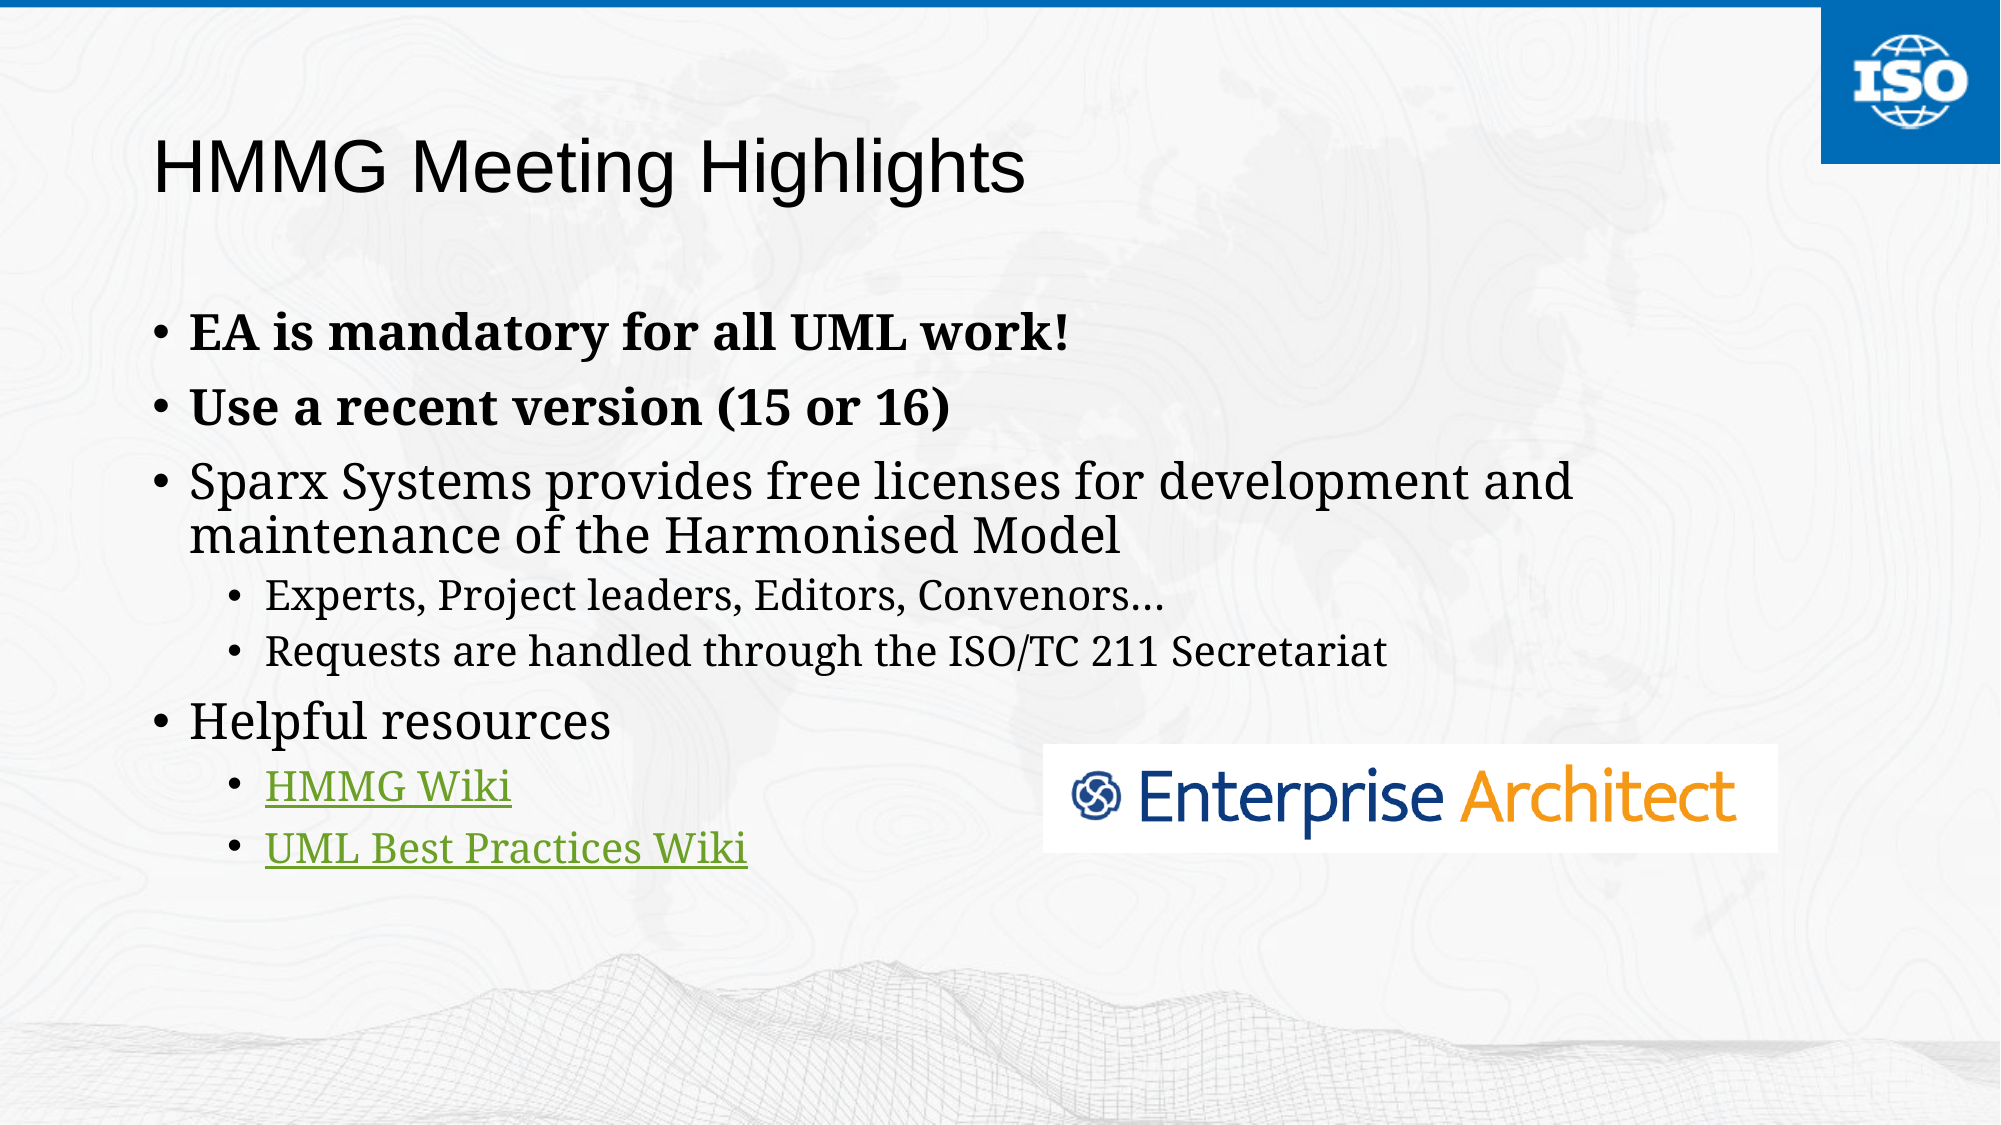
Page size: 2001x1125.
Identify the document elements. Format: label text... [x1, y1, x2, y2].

picture [1043, 744, 1778, 853]
picture [1821, 8, 2000, 164]
title HMMG Meeting Highlights [137, 59, 1818, 278]
list EA is mandatory for all UML work! Use a recent version (15 or 16) Sparx Systems provides free licenses for development and maintenance of the Harmonised Model Experts, Project leaders, Editors, Convenors… Requests are handled through the ISO/TC 211 Secretariat Helpful resources HMMG Wiki UML Best Practices Wiki [137, 299, 1818, 1014]
